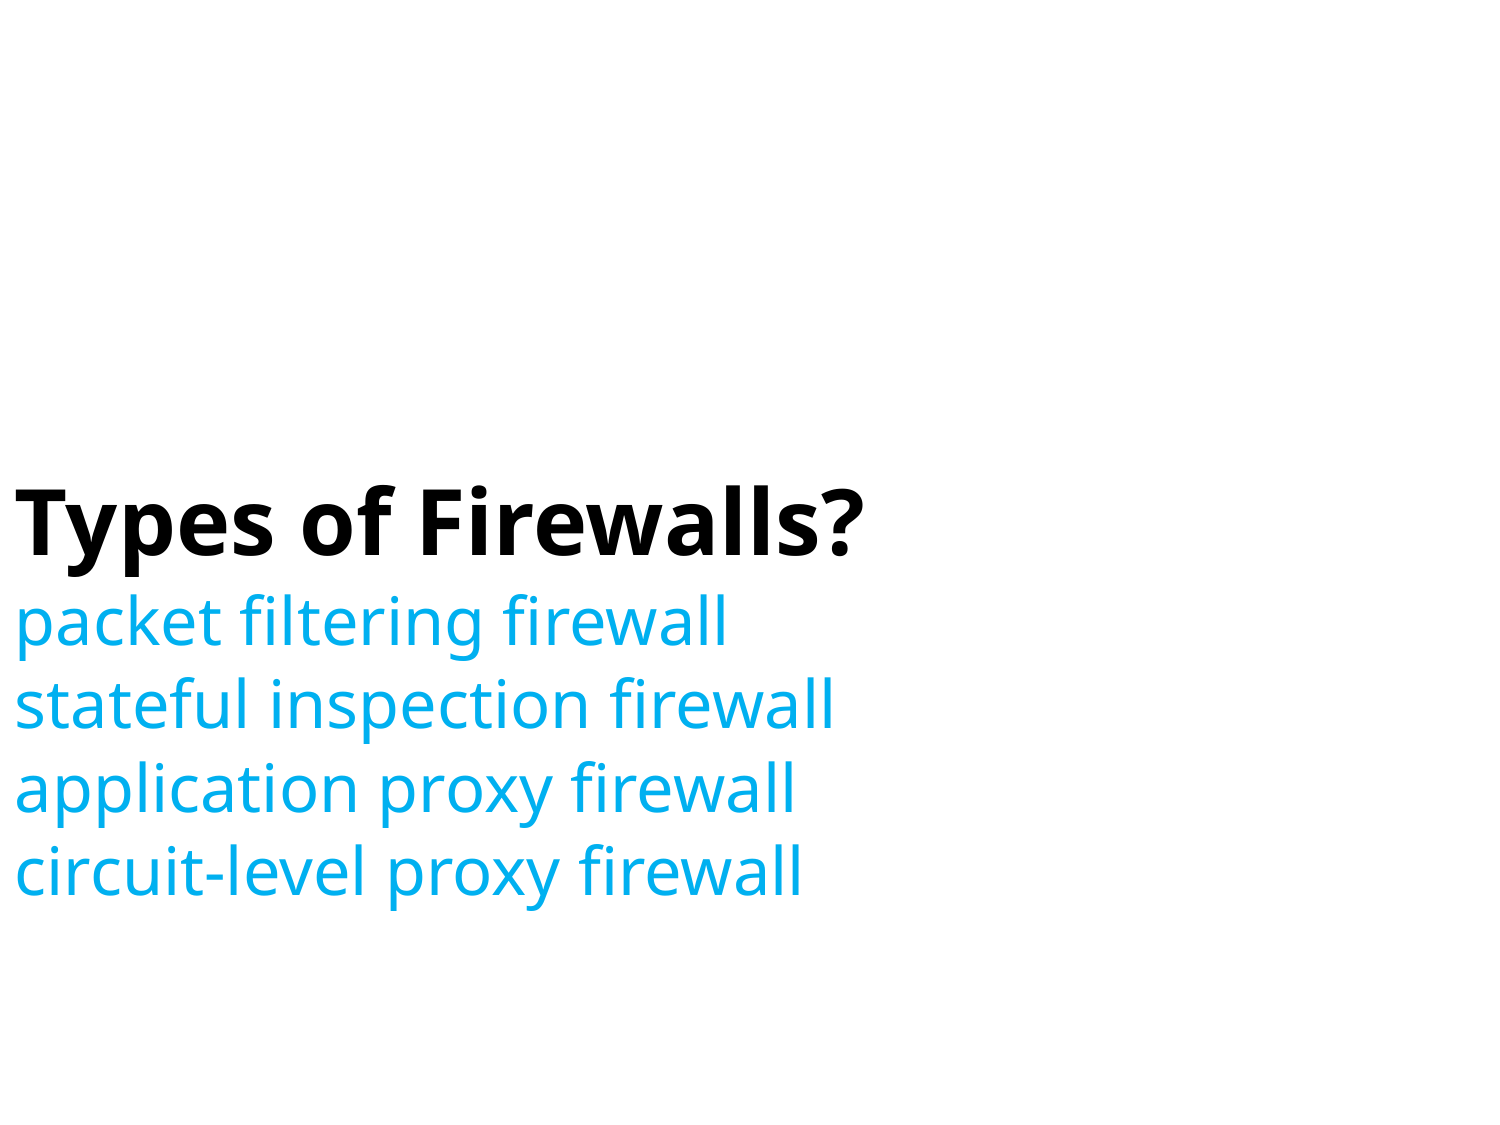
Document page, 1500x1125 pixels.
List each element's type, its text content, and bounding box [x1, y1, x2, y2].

text_box stateful inspection firewall [0, 608, 1500, 691]
text_box Types of Firewalls? [0, 425, 1500, 608]
text_box circuit-level proxy firewall [0, 774, 1500, 963]
text_box application proxy firewall [0, 691, 1500, 774]
